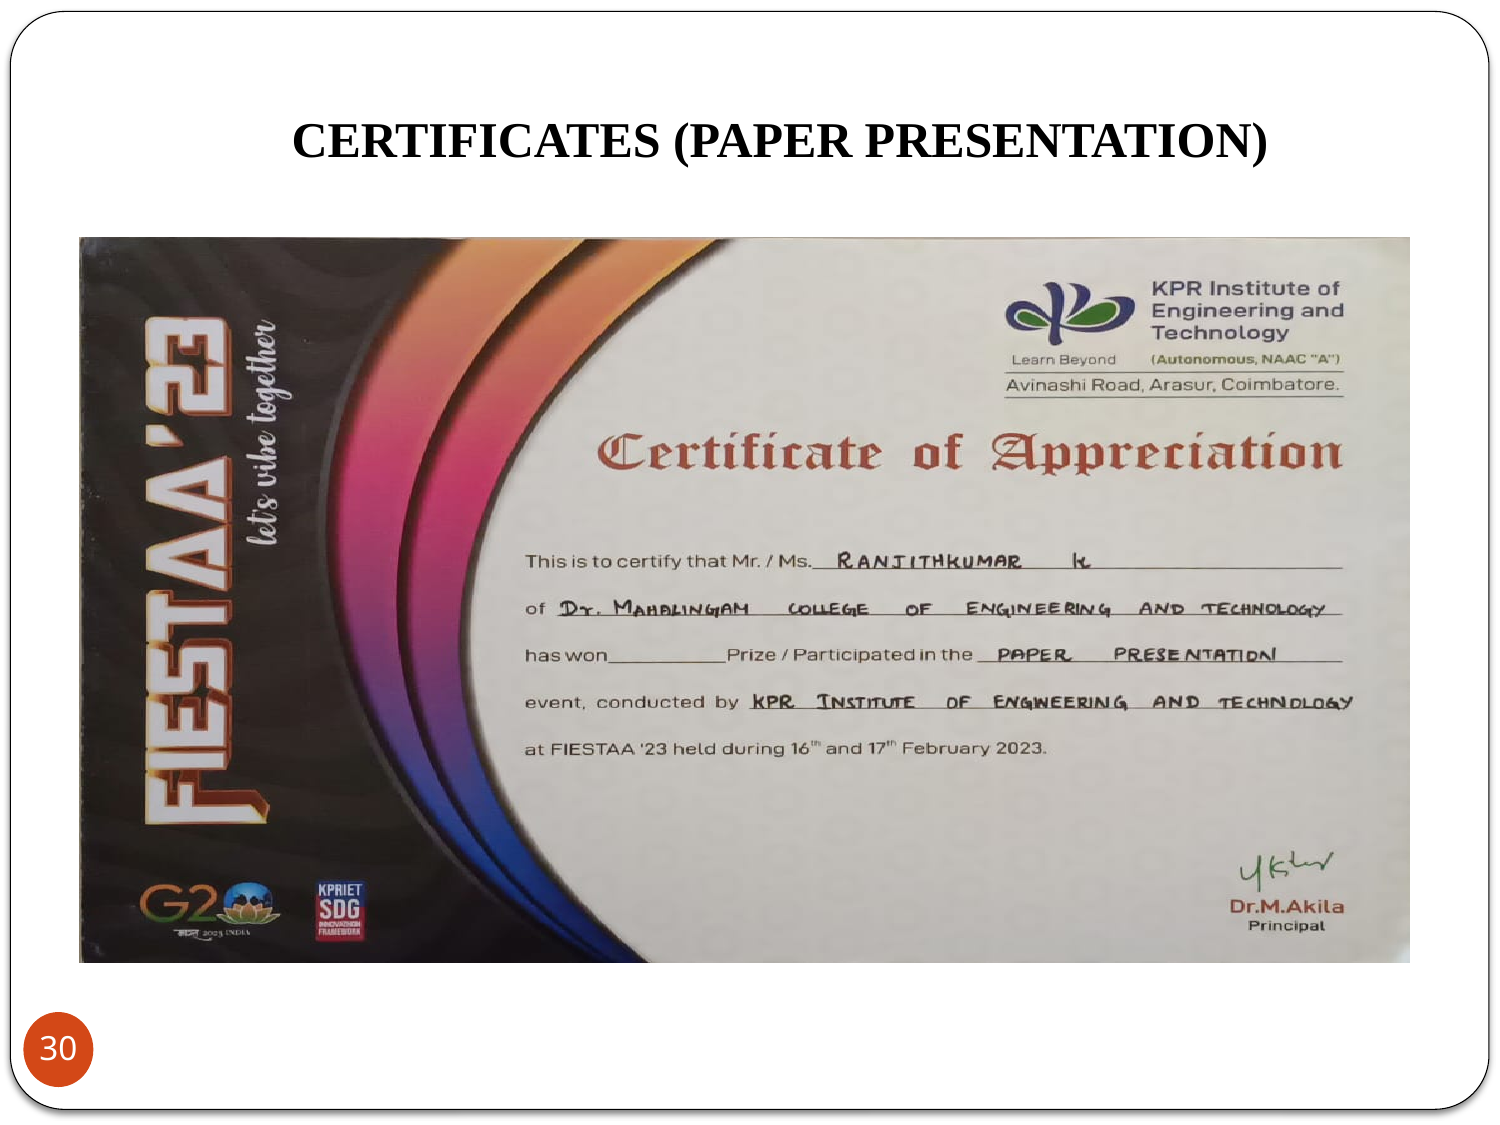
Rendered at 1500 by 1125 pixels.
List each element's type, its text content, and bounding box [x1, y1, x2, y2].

picture [78, 237, 1410, 963]
slide_number 30 [23, 1012, 94, 1088]
list [53, 209, 1440, 1013]
title CERTIFICATES (PAPER PRESENTATION) [24, 44, 1411, 183]
